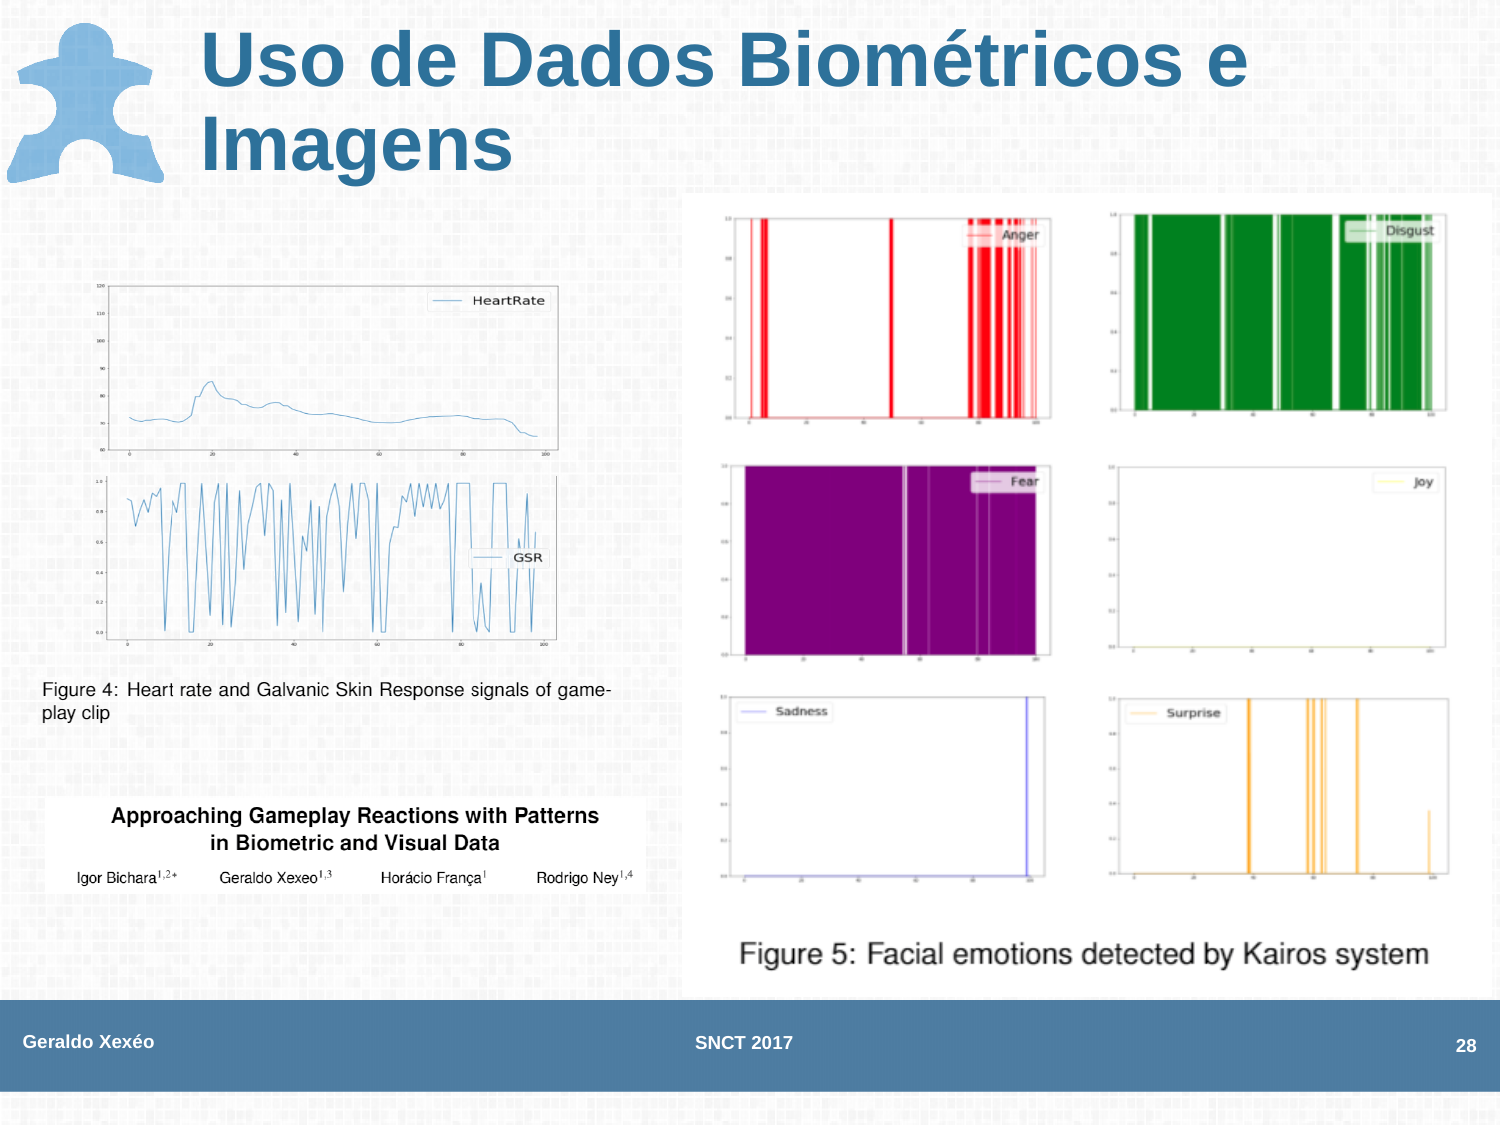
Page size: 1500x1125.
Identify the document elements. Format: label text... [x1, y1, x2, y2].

slide_number 28 [1297, 1021, 1492, 1069]
title Uso de Dados Biométricos e Imagens [185, 11, 1481, 195]
picture [0, 0, 1500, 1125]
slide_number Geraldo Xexéo [7, 1017, 203, 1066]
footer SNCT 2017 [526, 1018, 962, 1066]
